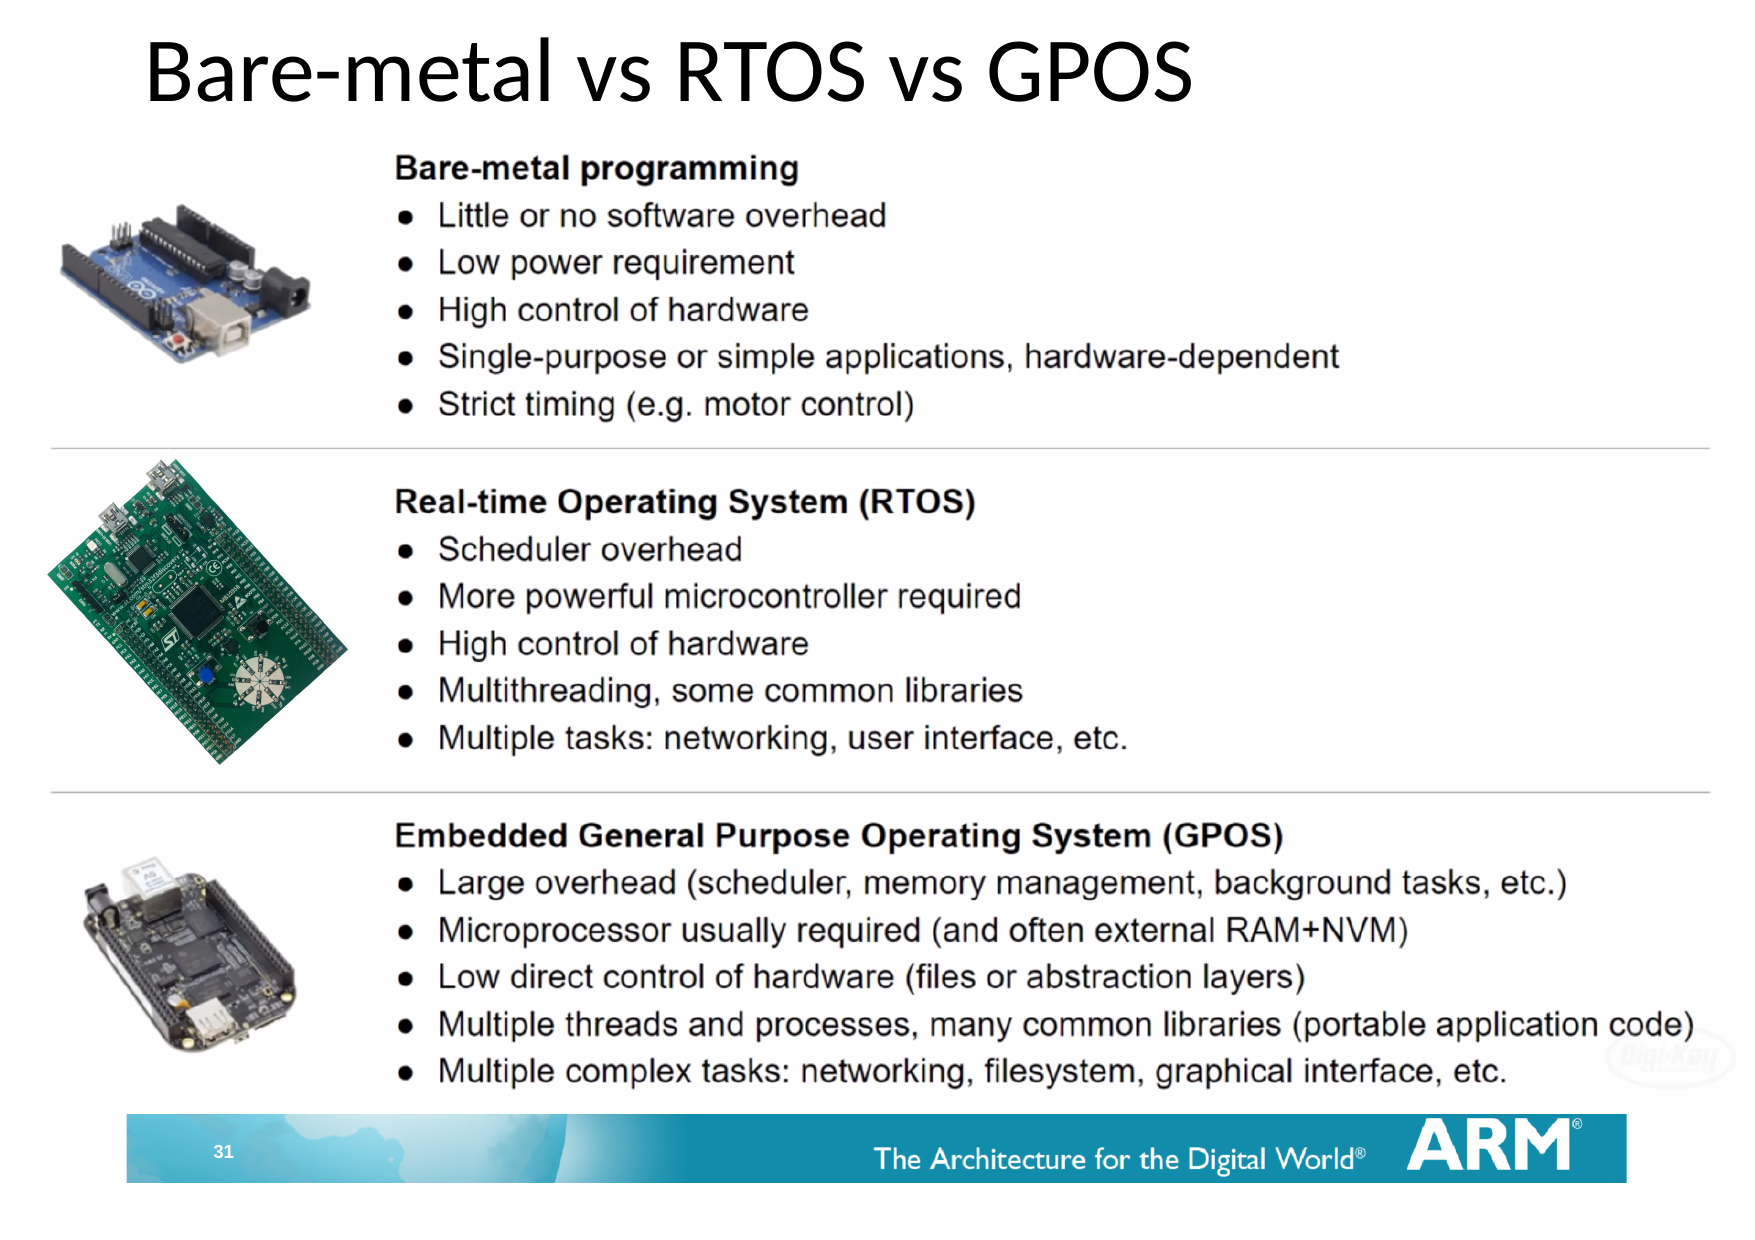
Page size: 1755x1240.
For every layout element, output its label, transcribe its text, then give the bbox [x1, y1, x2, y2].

slide_number 31 [198, 1139, 287, 1187]
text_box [2, 126, 1755, 1114]
picture [126, 1114, 1627, 1183]
title Bare-metal vs RTOS vs GPOS [144, 21, 1553, 114]
